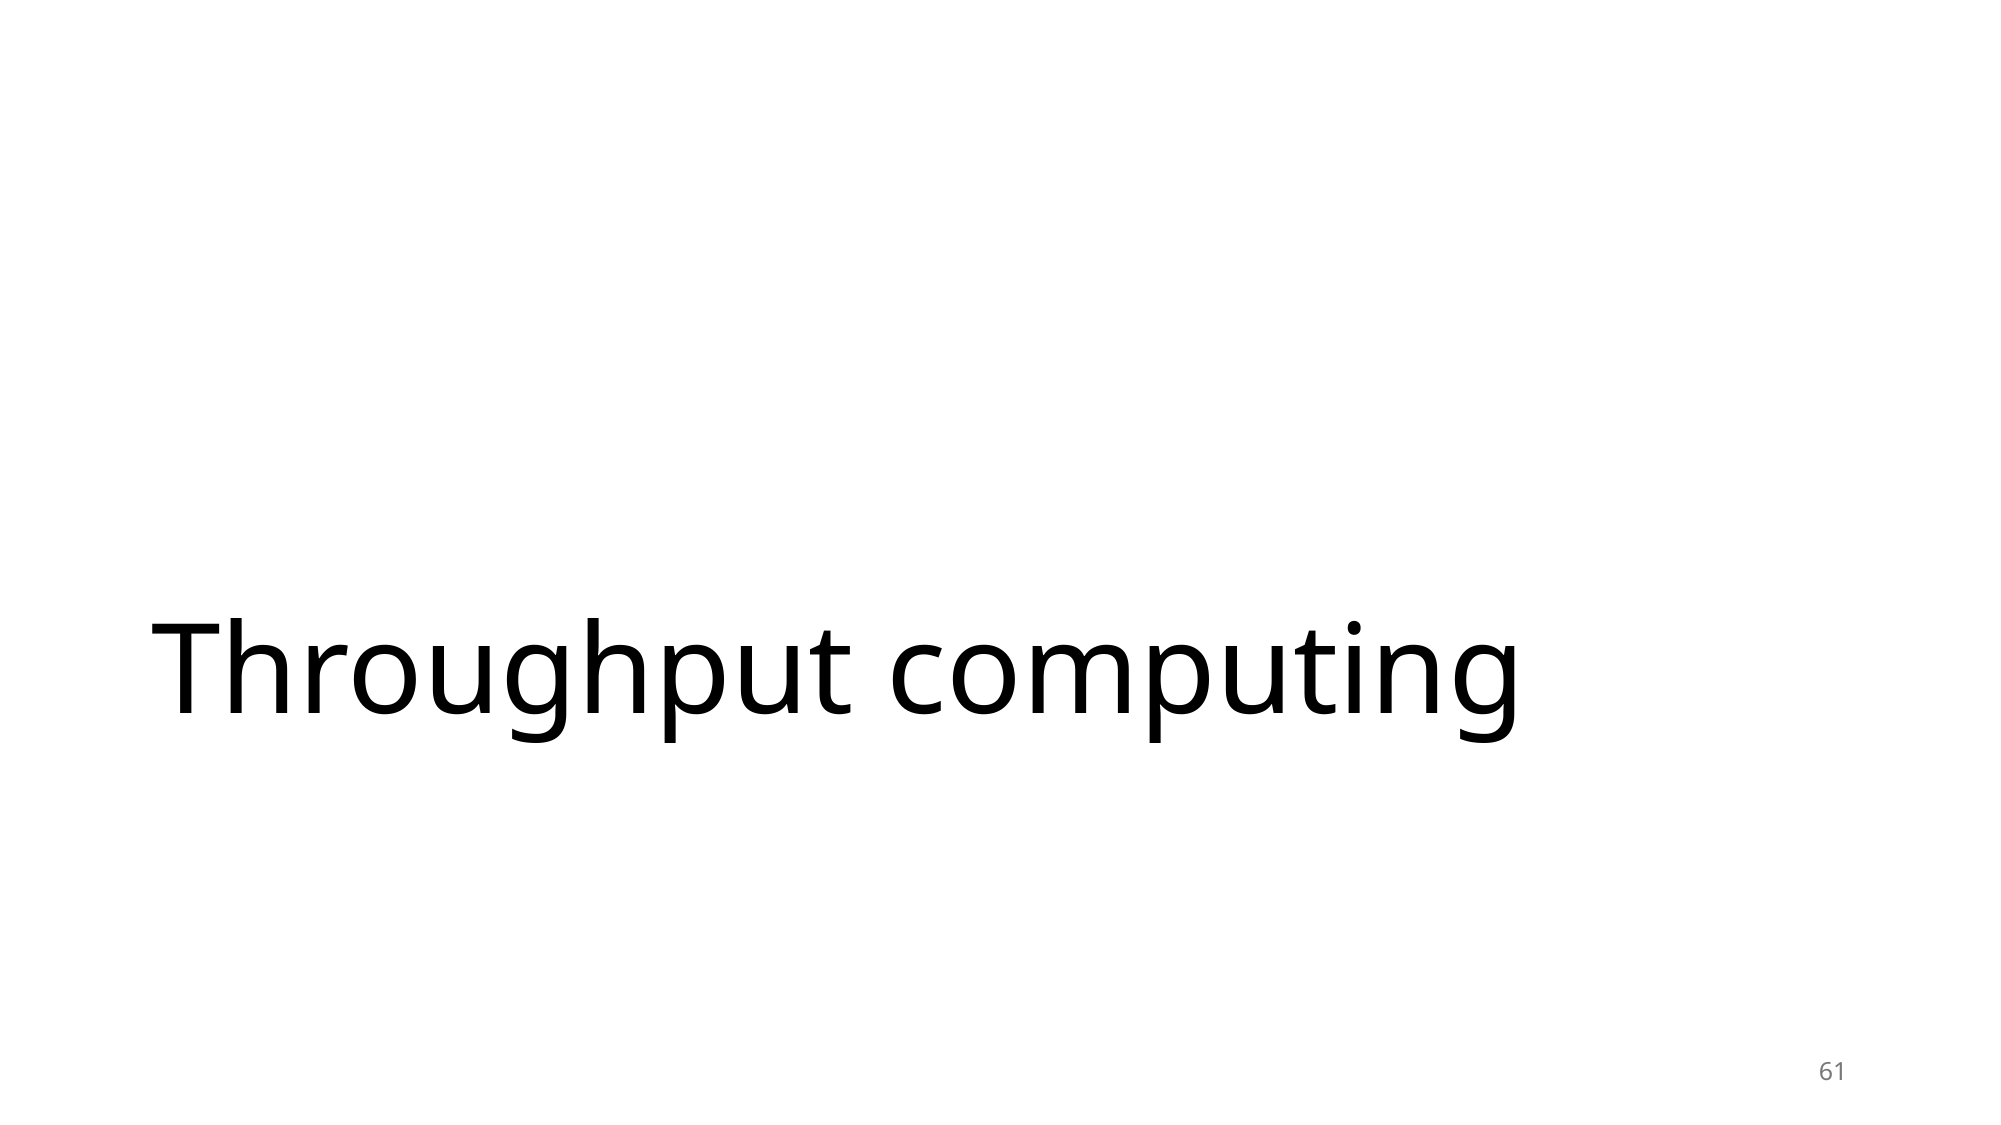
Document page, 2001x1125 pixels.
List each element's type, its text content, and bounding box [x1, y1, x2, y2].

slide_number 61 [1412, 1042, 1863, 1103]
title Throughput computing [136, 280, 1862, 749]
